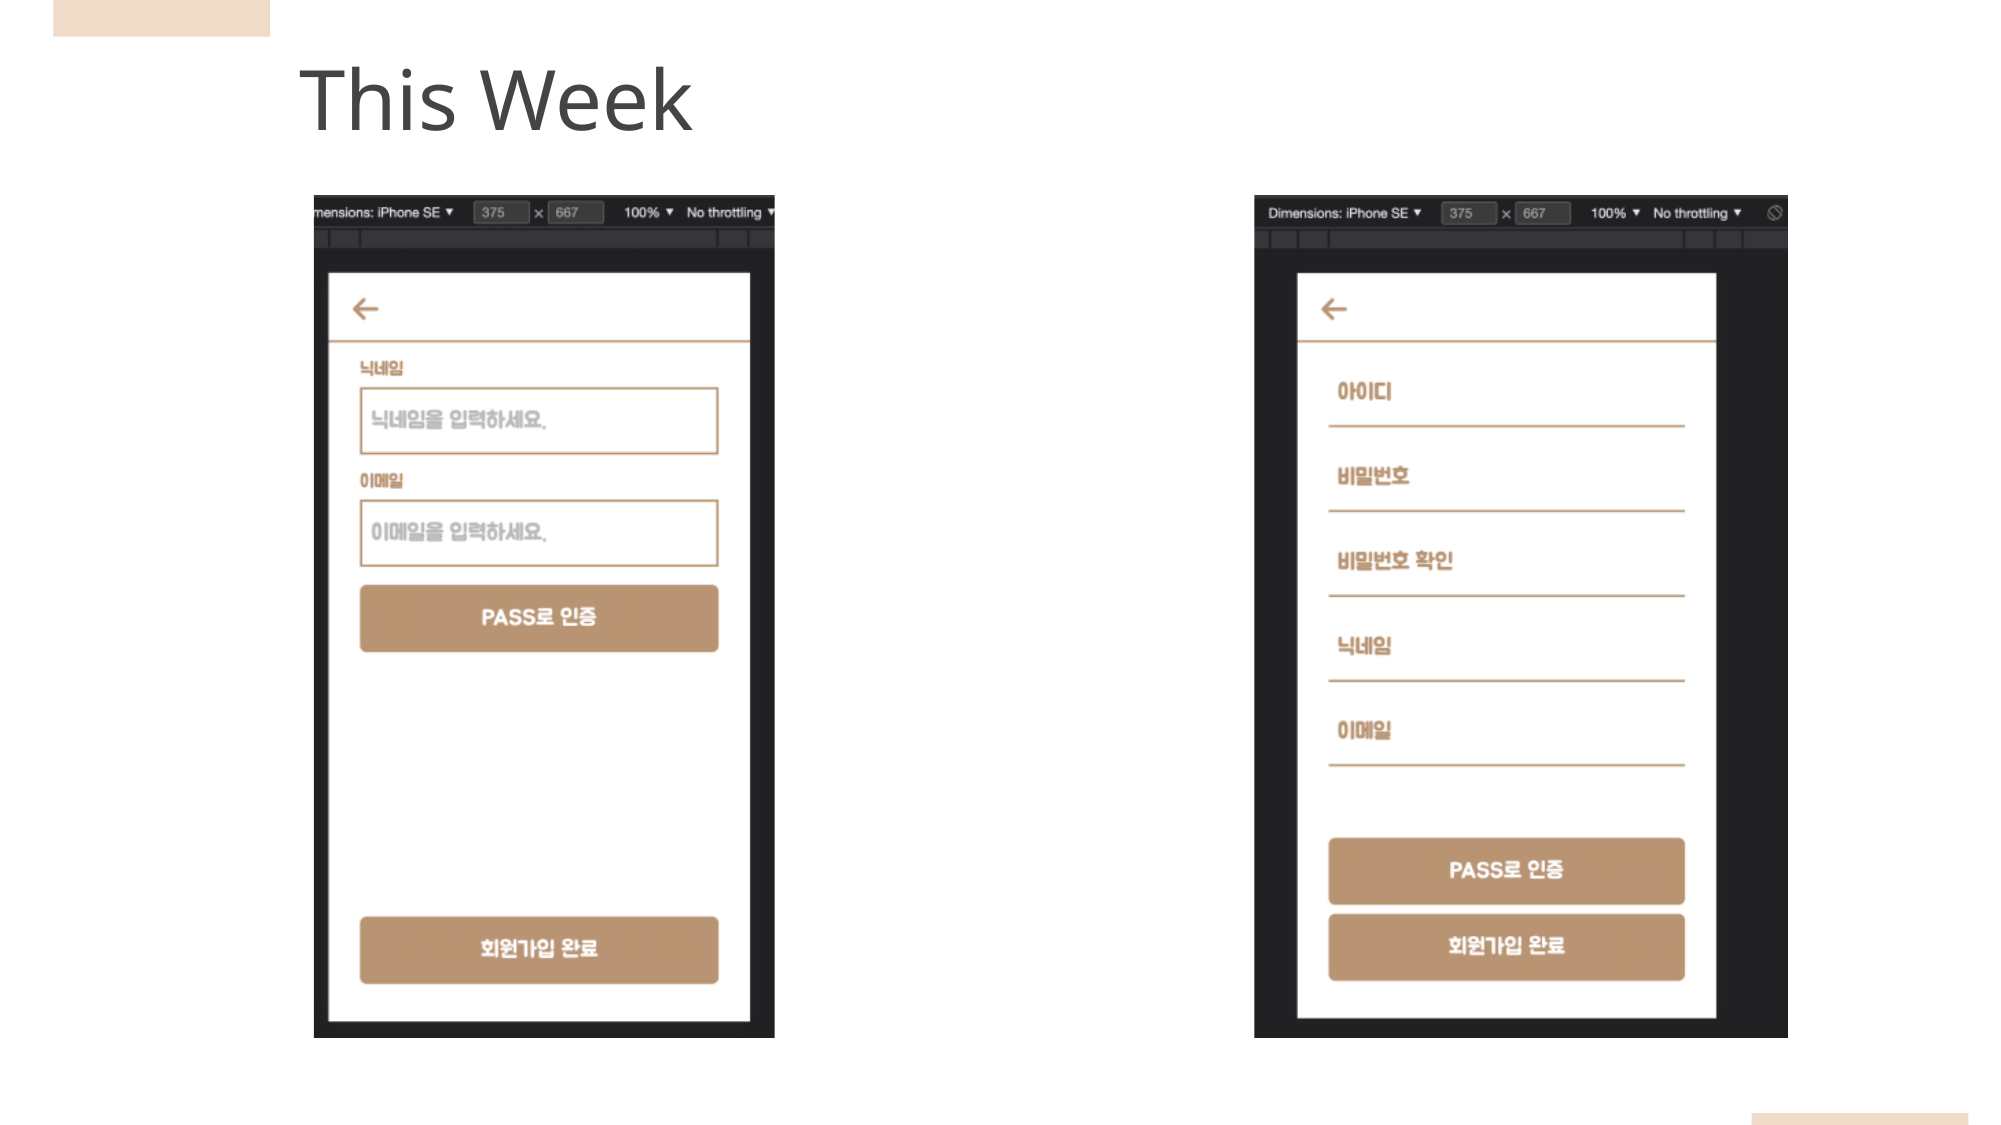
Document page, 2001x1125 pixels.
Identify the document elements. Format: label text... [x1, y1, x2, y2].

picture [1254, 195, 1789, 1039]
text_box [53, 0, 270, 37]
picture [313, 195, 775, 1039]
text_box This Week [284, 39, 1903, 155]
text_box [1751, 1113, 1969, 1125]
